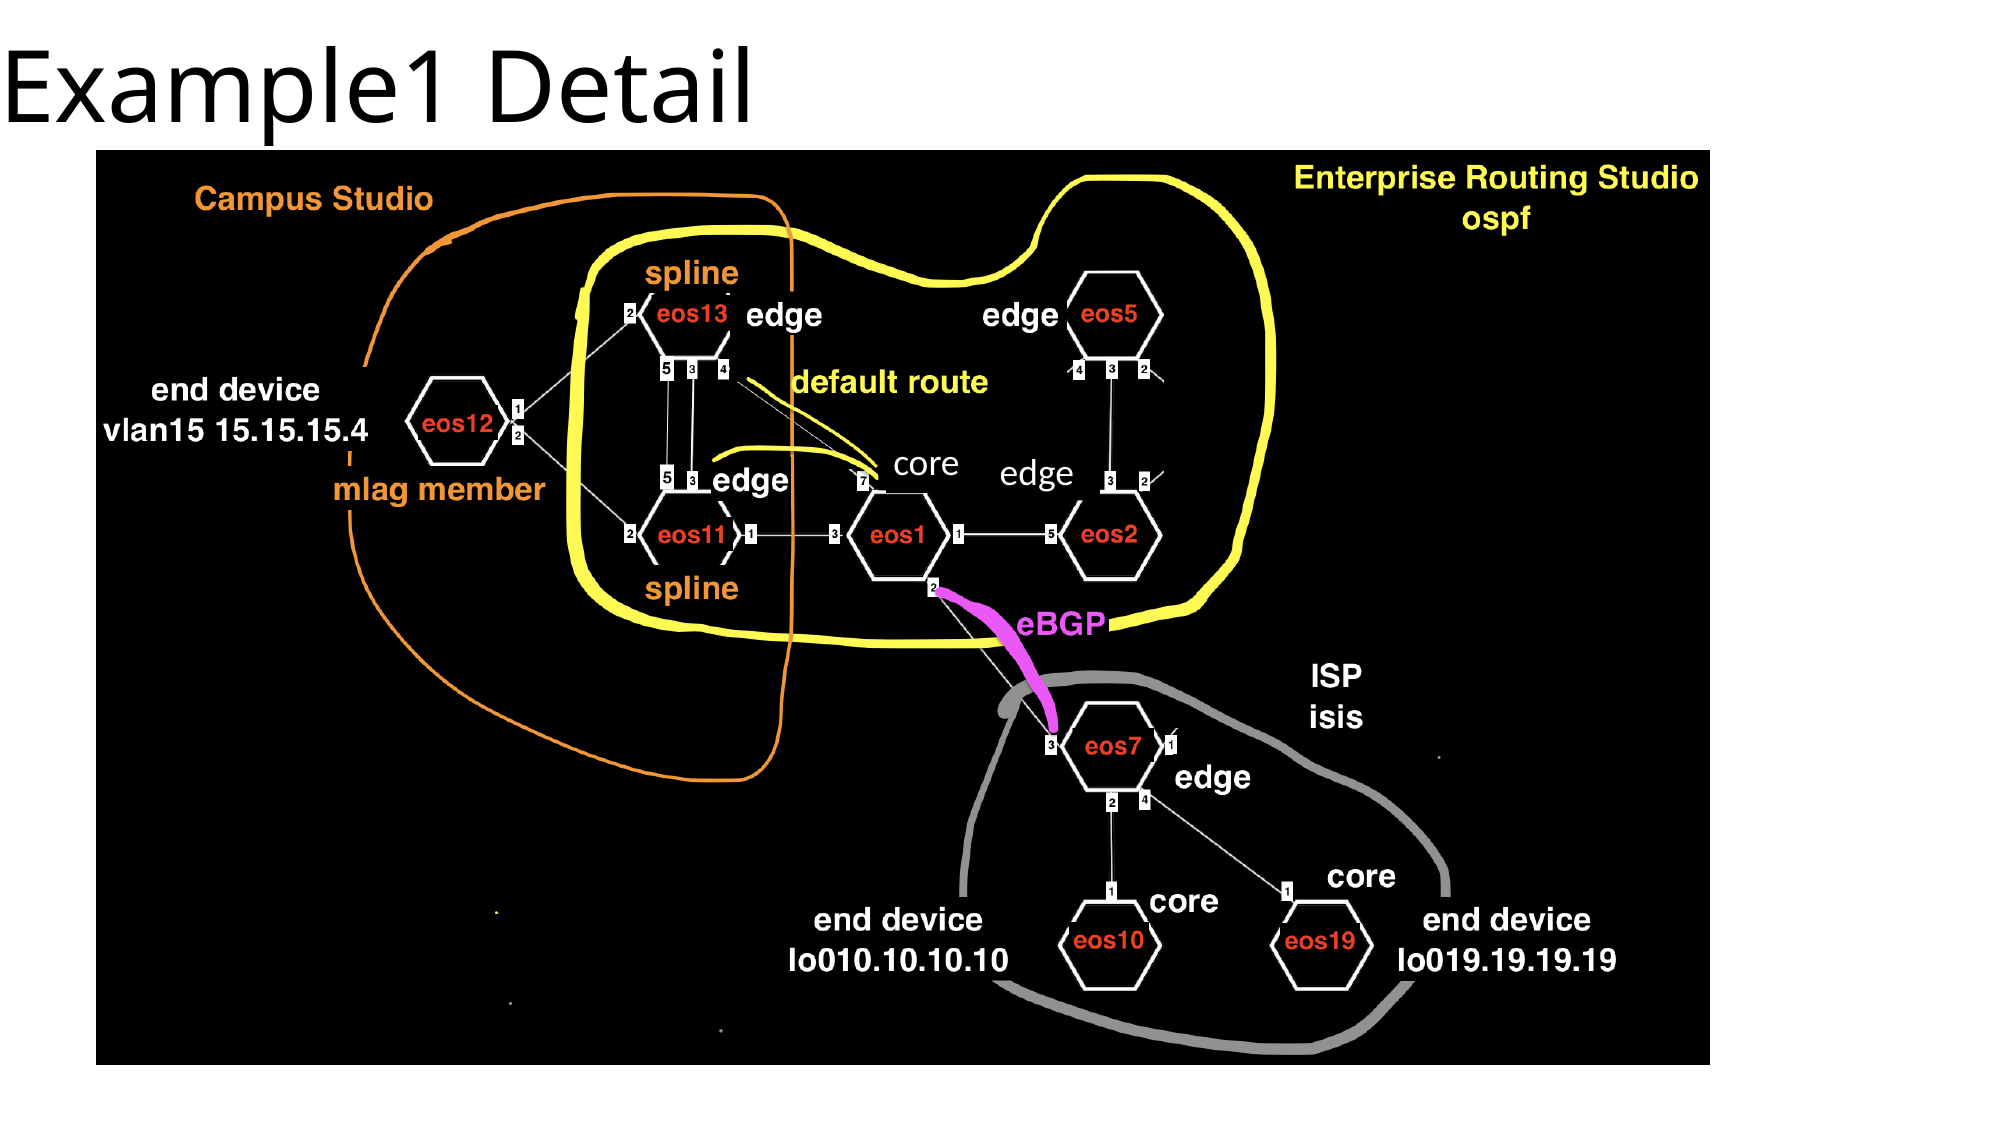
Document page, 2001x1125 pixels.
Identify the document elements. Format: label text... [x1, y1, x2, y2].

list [96, 150, 1710, 1065]
text_box Example1 Detail [0, 15, 2000, 151]
